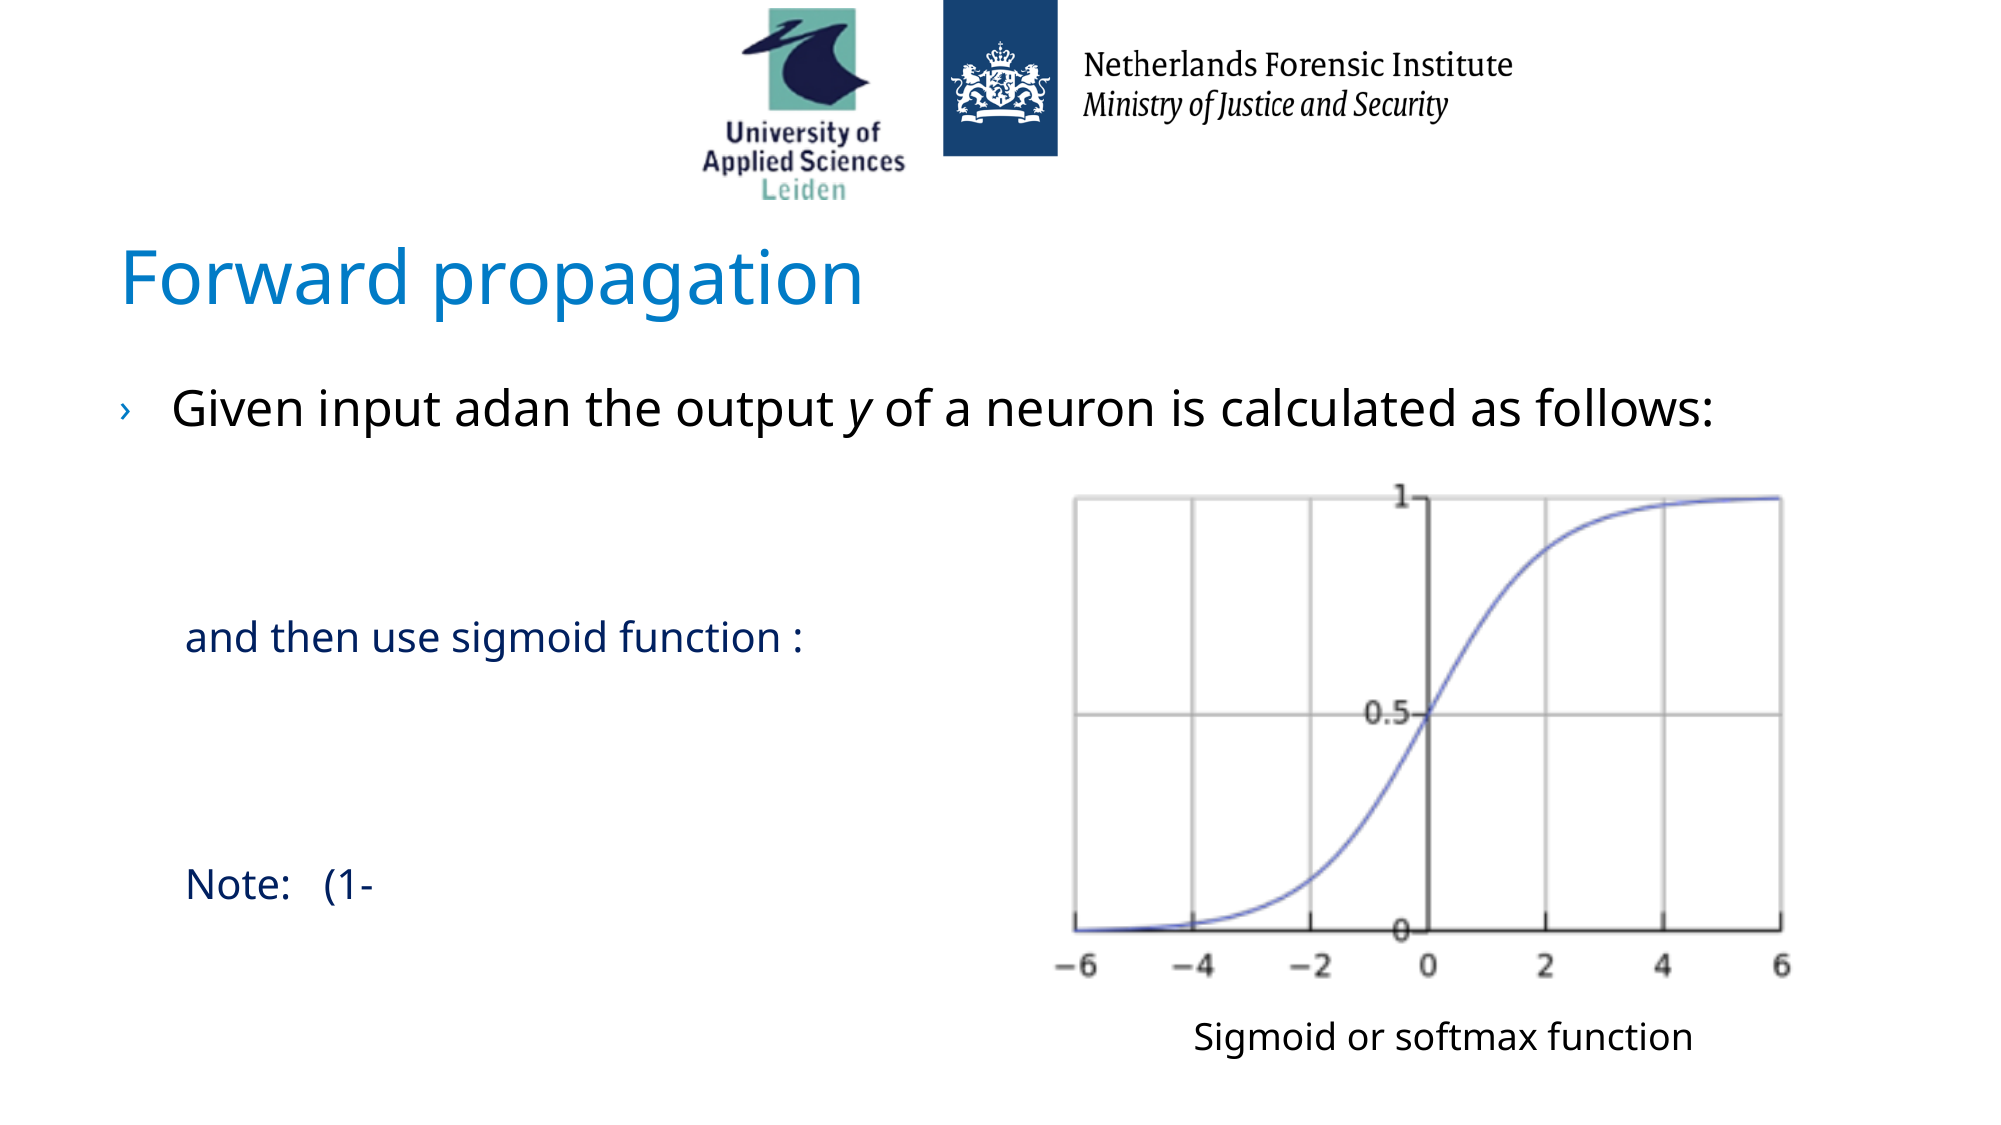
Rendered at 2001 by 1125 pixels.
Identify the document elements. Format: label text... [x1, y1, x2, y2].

picture [0, 0, 2001, 228]
text_box Sigmoid or softmax function [1178, 1006, 1710, 1065]
title Forward propagation [104, 172, 1897, 329]
picture [1024, 466, 1834, 1006]
